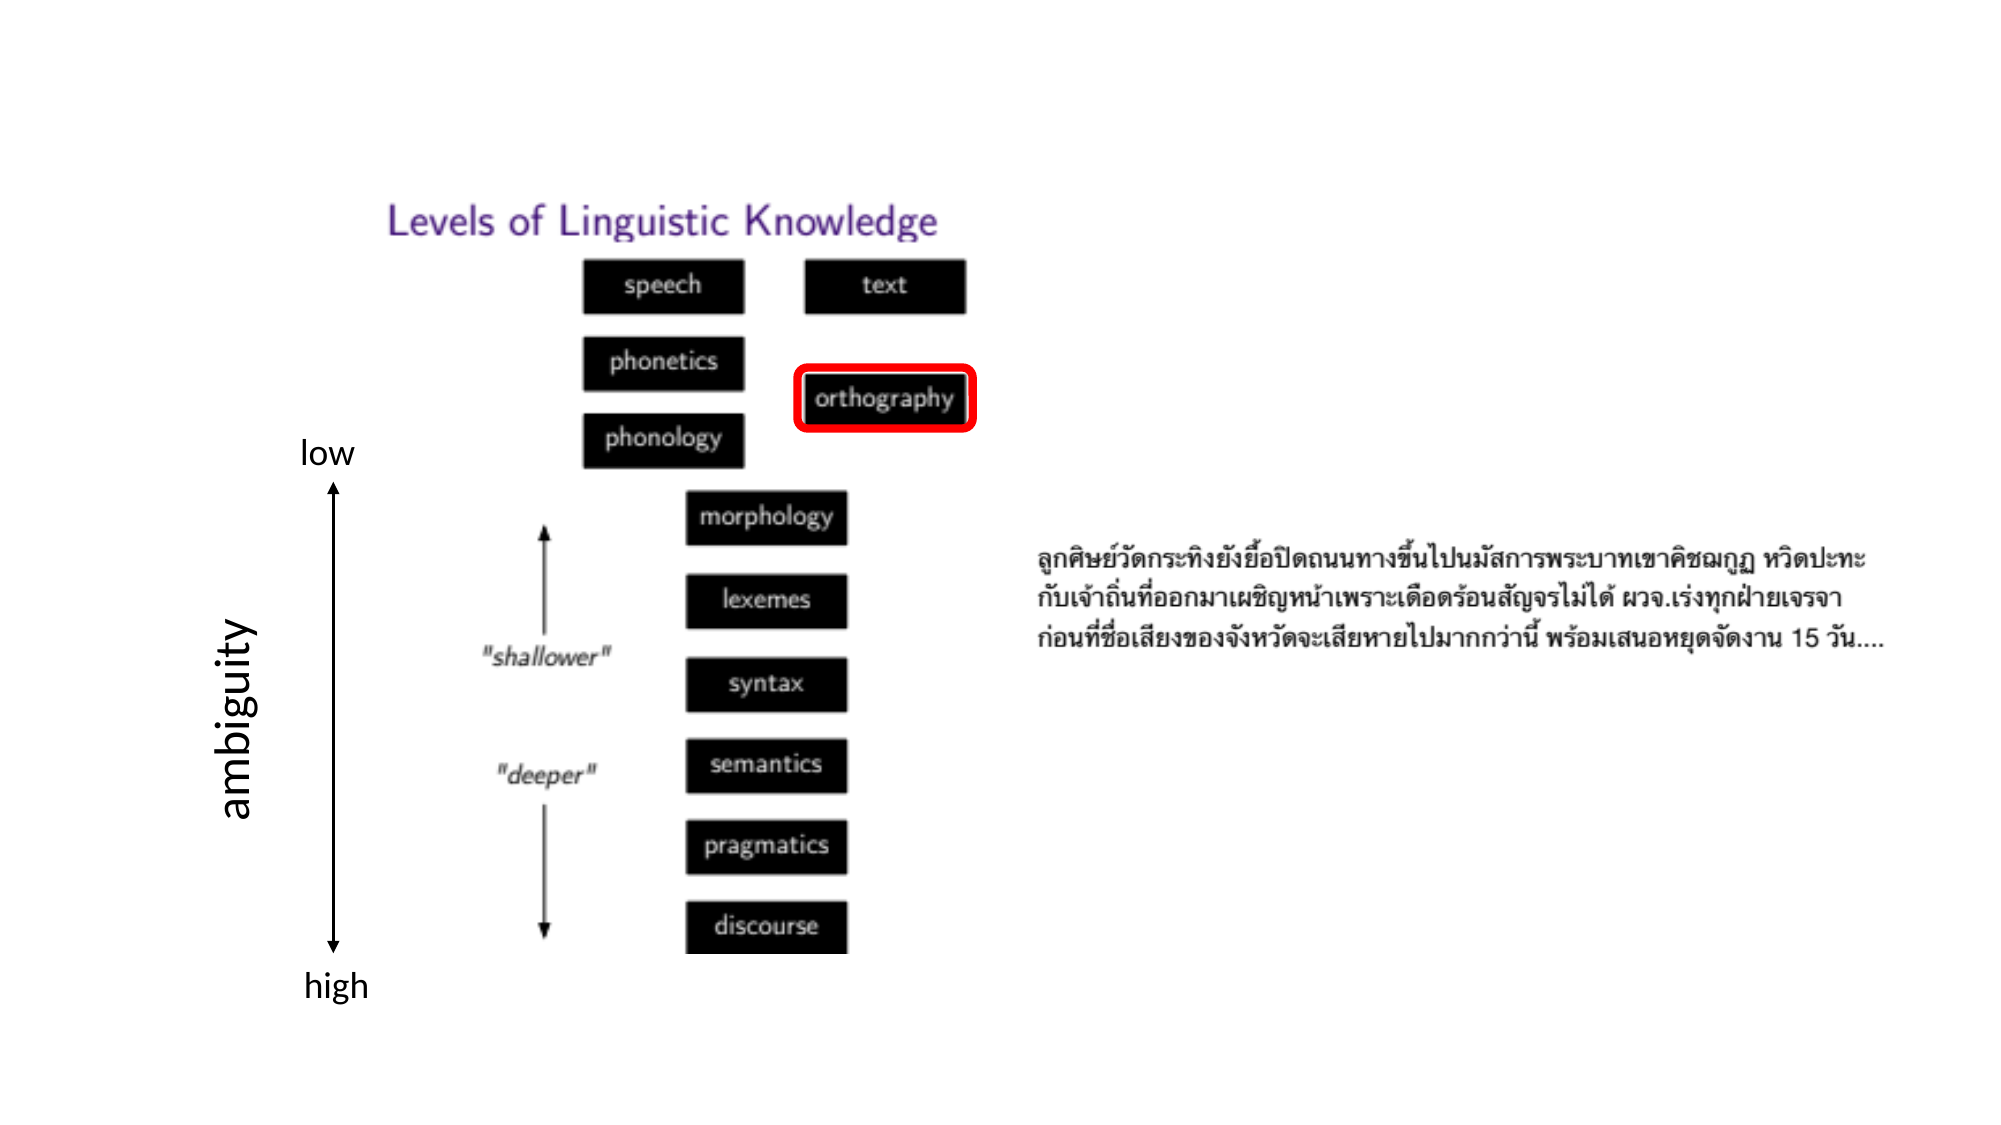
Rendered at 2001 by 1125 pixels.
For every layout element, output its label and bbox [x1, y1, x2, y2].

text_box [192, 420, 386, 1014]
picture [361, 171, 1951, 954]
